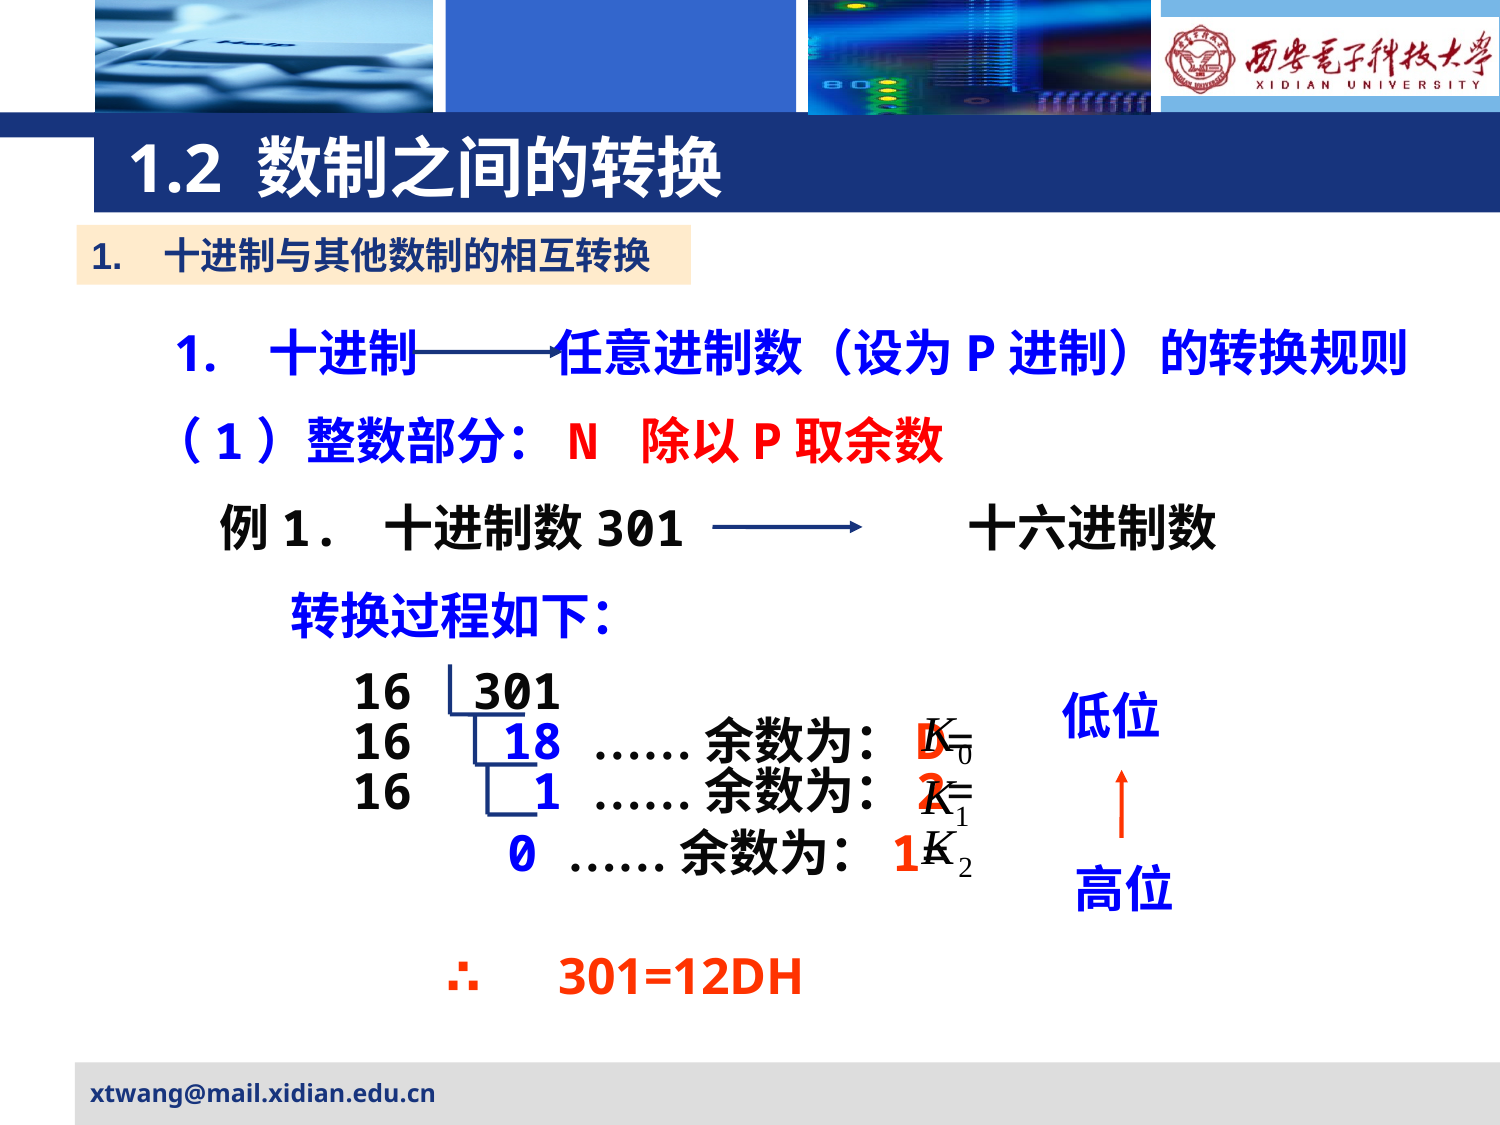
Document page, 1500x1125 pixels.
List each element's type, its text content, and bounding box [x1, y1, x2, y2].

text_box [337, 751, 1041, 836]
text_box （1）整数部分：N 除以P取余数 [137, 401, 1375, 537]
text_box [1046, 676, 1210, 926]
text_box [337, 651, 1188, 728]
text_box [337, 735, 1013, 751]
title 1.2 数制之间的转换 [112, 120, 1450, 213]
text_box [262, 489, 1175, 653]
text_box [149, 314, 1435, 390]
slide_number xtwang@mail.xidian.edu.cn [75, 1069, 514, 1123]
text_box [462, 814, 1188, 965]
picture [95, 0, 433, 113]
picture [1158, 17, 1499, 96]
text_box 1. 十进制与其他数制的相互转换 [76, 224, 691, 285]
picture [808, 0, 1151, 115]
text_box ∴ 301=12DH [431, 936, 987, 1012]
